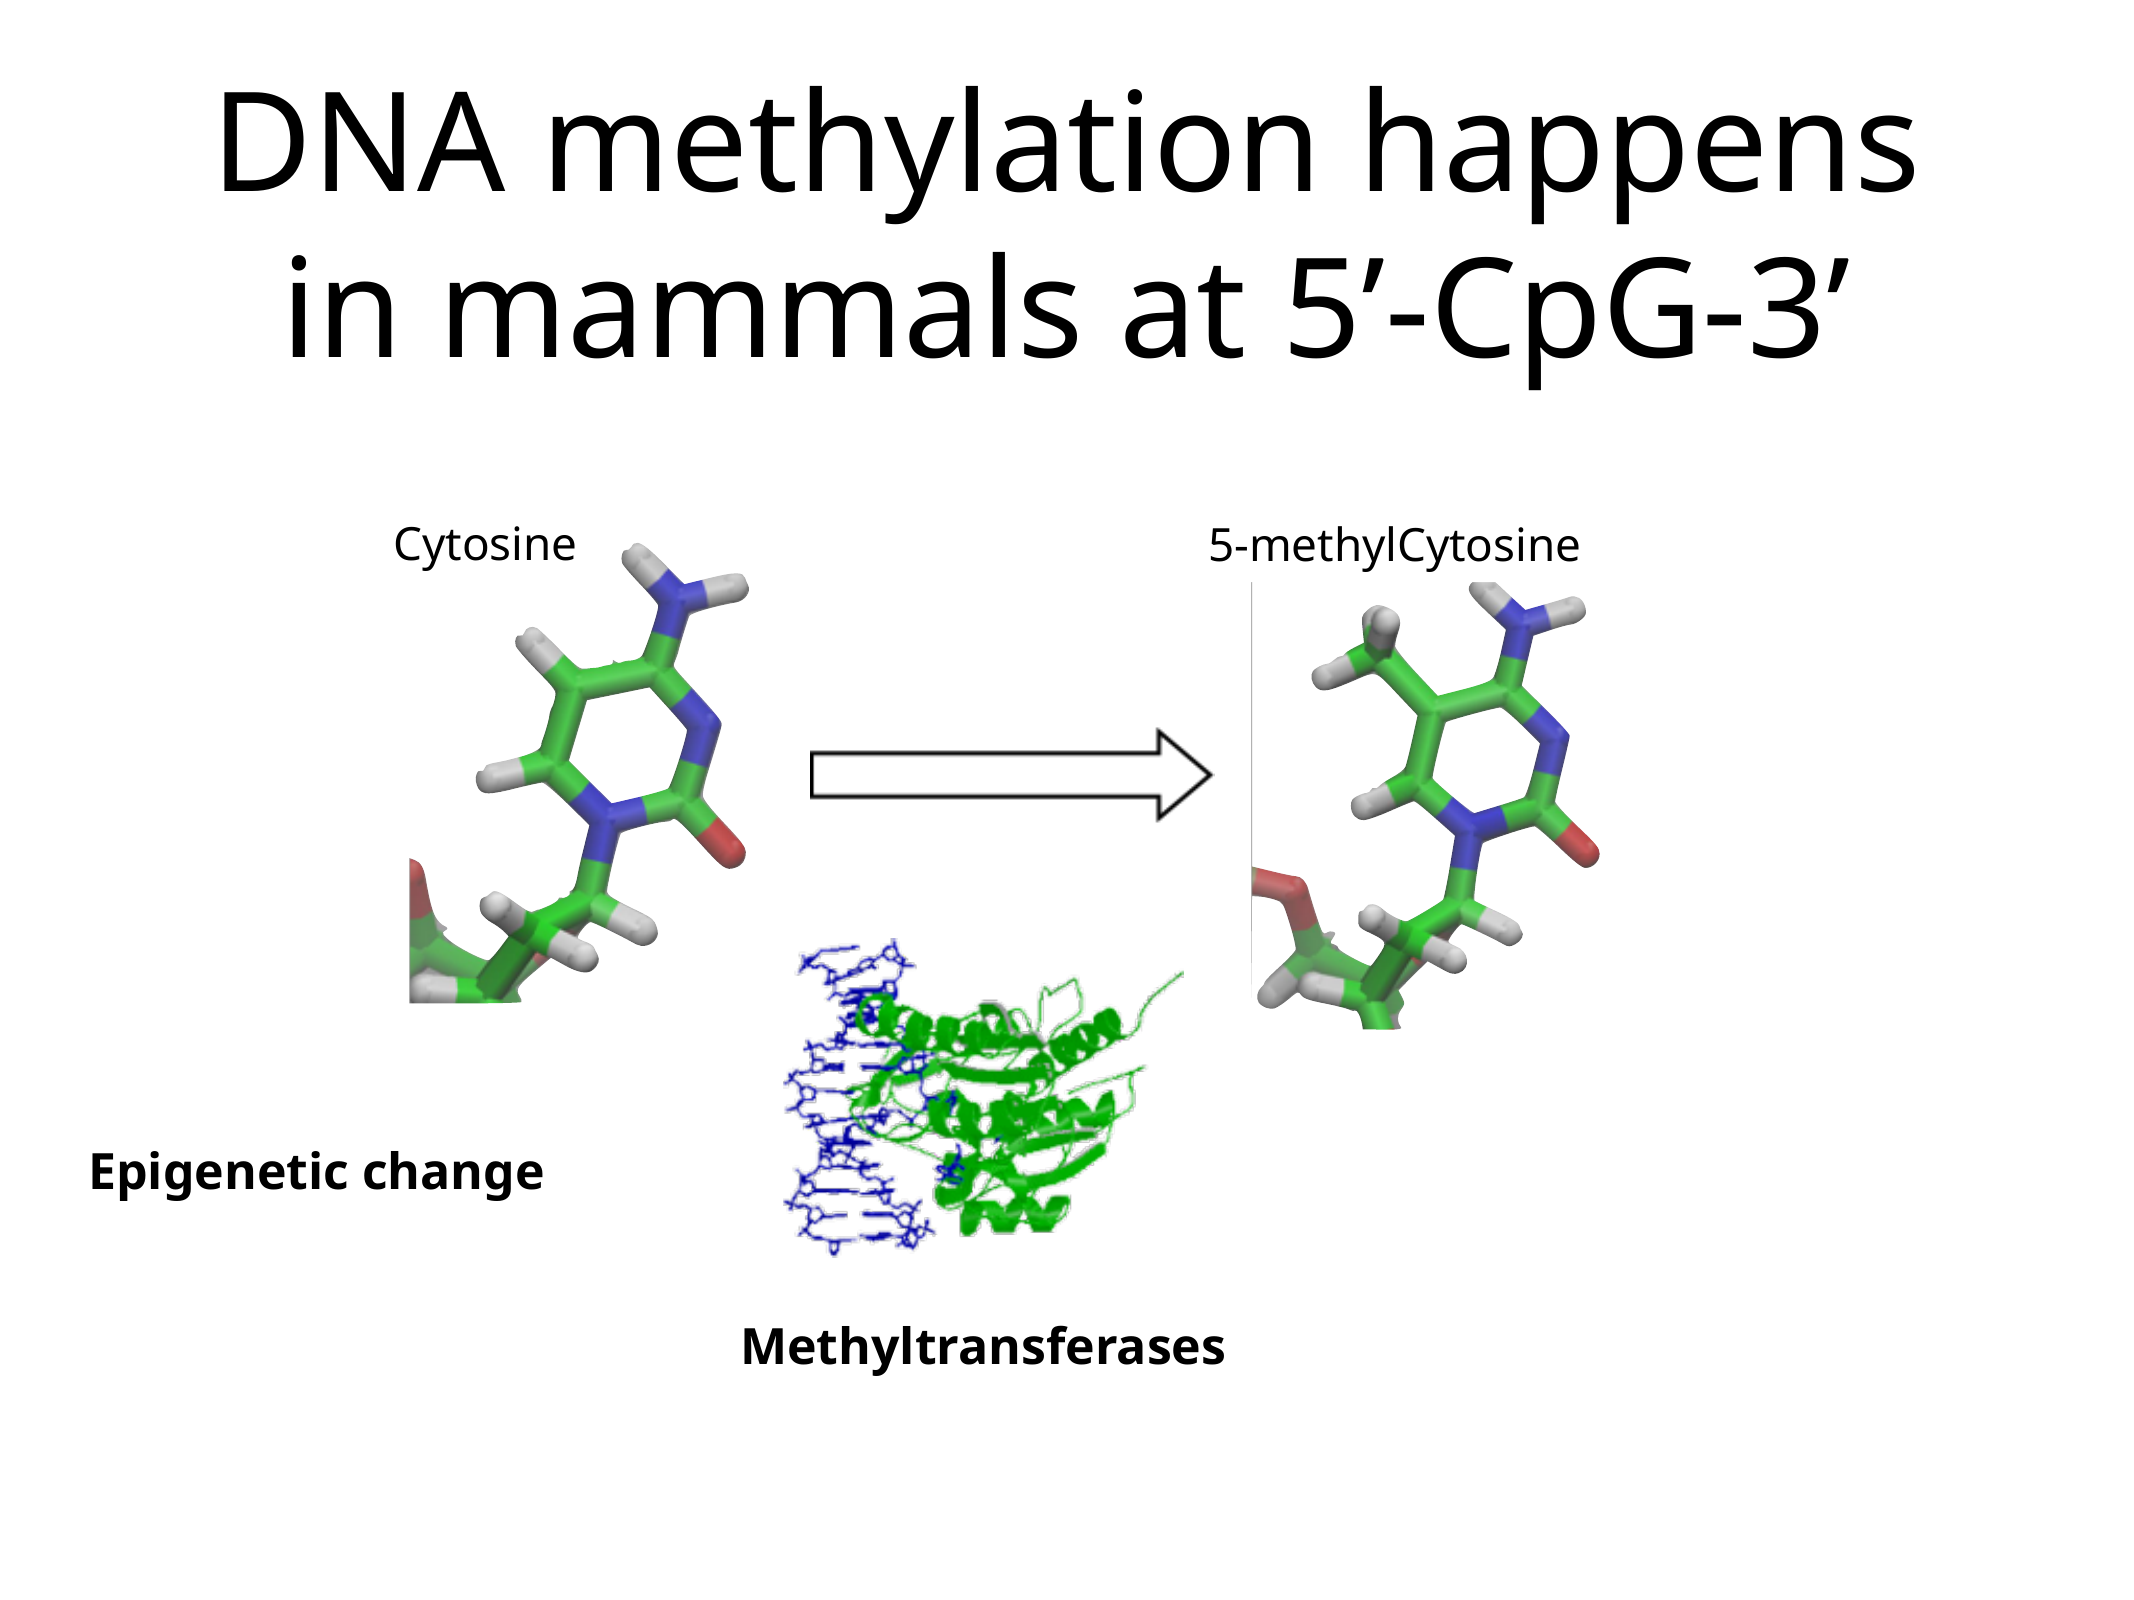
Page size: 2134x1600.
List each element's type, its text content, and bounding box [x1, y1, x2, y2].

title DNA methylation happens in mammals at 5’-CpG-3’ [155, 41, 1978, 397]
picture [783, 938, 1184, 1258]
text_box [380, 501, 750, 1004]
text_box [1119, 503, 1671, 1031]
text_box Epigenetic change [79, 1131, 554, 1209]
text_box Methyltransferases [731, 1305, 1235, 1383]
picture [810, 726, 1215, 825]
